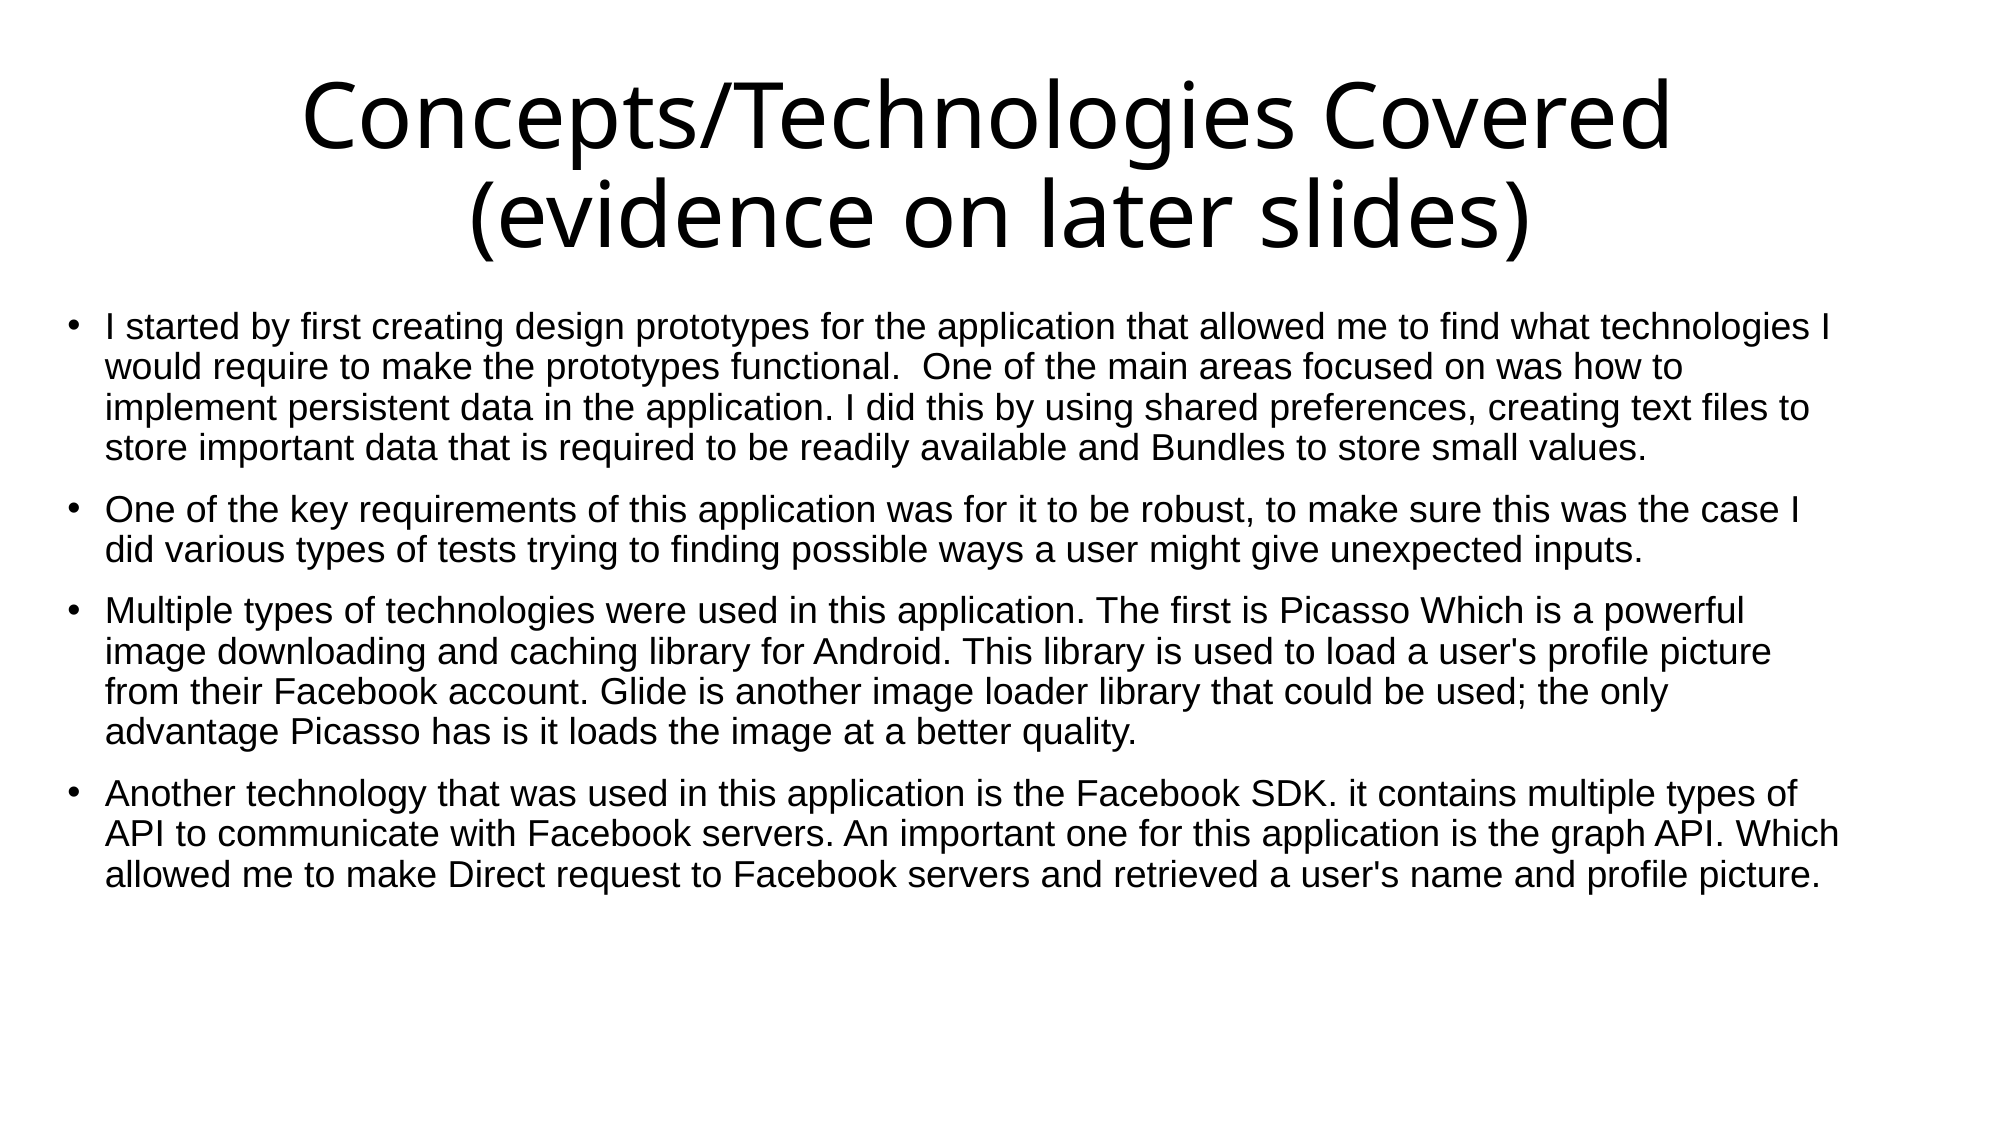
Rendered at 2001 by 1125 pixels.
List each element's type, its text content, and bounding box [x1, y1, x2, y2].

list I started by first creating design prototypes for the application that allowed me to find what technologies I would require to make the prototypes functional. One of the main areas focused on was how to implement persistent data in the application. I did this by using shared preferences, creating text files to store important data that is required to be readily available and Bundles to store small values. One of the key requirements of this application was for it to be robust, to make sure this was the case I did various types of tests trying to finding possible ways a user might give unexpected inputs. Multiple types of technologies were used in this application. The first is Picasso Which is a powerful image downloading and caching library for Android. This library is used to load a user's profile picture from their Facebook account. Glide is another image loader library that could be used; the only advantage Picasso has is it loads the image at a better quality. Another technology that was used in this application is the Facebook SDK. it contains multiple types of API to communicate with Facebook servers. An important one for this application is the graph API. Which allowed me to make Direct request to Facebook servers and retrieved a user's name and profile picture. [52, 299, 1863, 1014]
title Concepts/Technologies Covered (evidence on later slides) [137, 59, 1863, 278]
